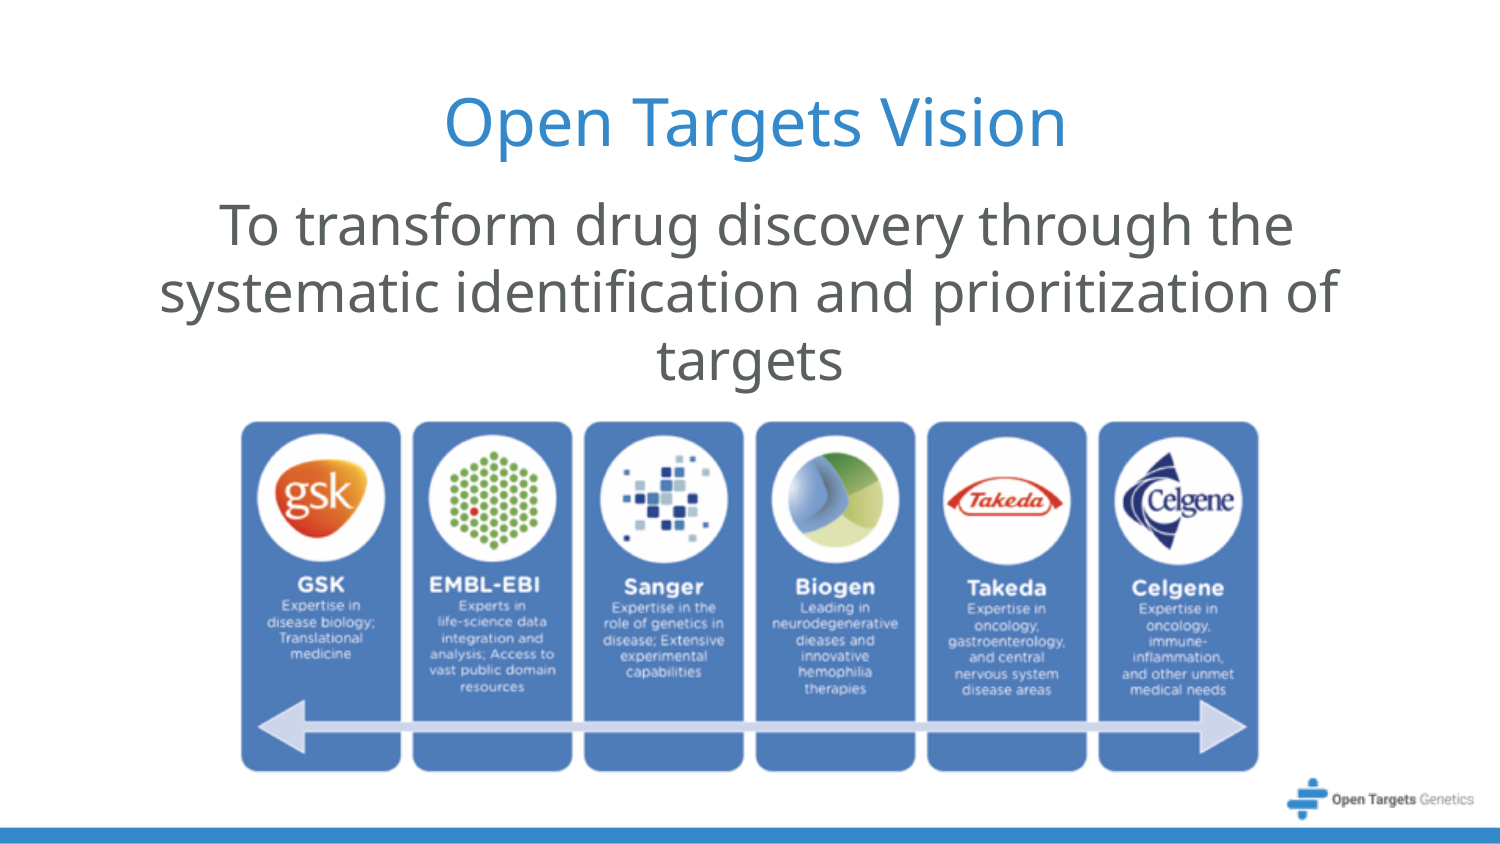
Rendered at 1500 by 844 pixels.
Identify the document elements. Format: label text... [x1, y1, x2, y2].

picture [240, 421, 1260, 773]
text_box Open Targets Vision [349, 64, 1164, 130]
picture [1286, 777, 1475, 821]
title To transform drug discovery through the systematic identification and prioritization of targets [51, 164, 1449, 417]
